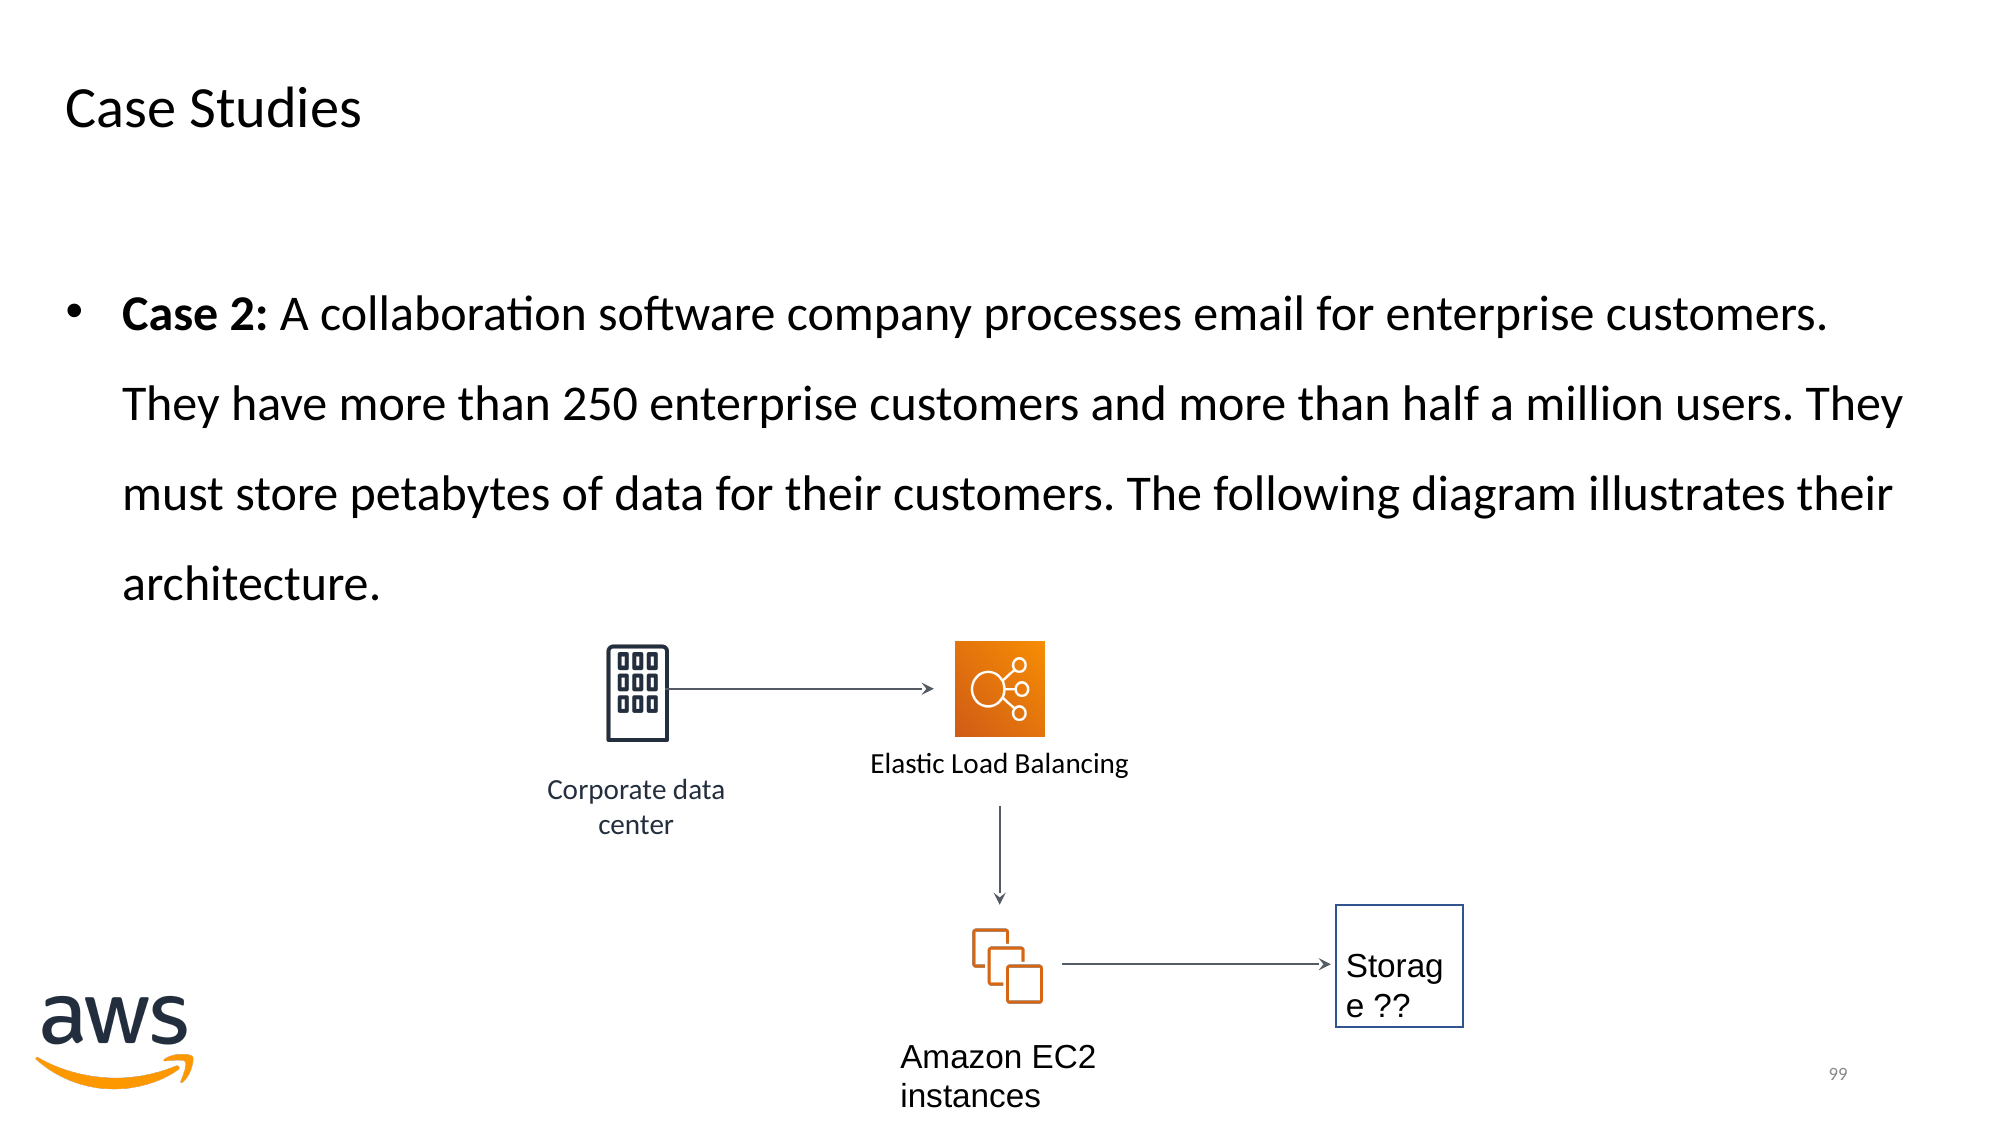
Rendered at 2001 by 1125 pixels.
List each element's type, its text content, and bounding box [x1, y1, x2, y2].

picture [0, 956, 227, 1125]
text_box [525, 640, 1475, 1073]
slide_number ‹#› [1412, 1042, 1863, 1103]
text_box Case 2: A collaboration software company processes email for enterprise customers. They have more than 250 enterprise customers and more than half a million users. They must store petabytes of data for their customers. The following diagram illustrates their architecture. [50, 242, 1941, 618]
title Case Studies [50, 0, 1433, 218]
